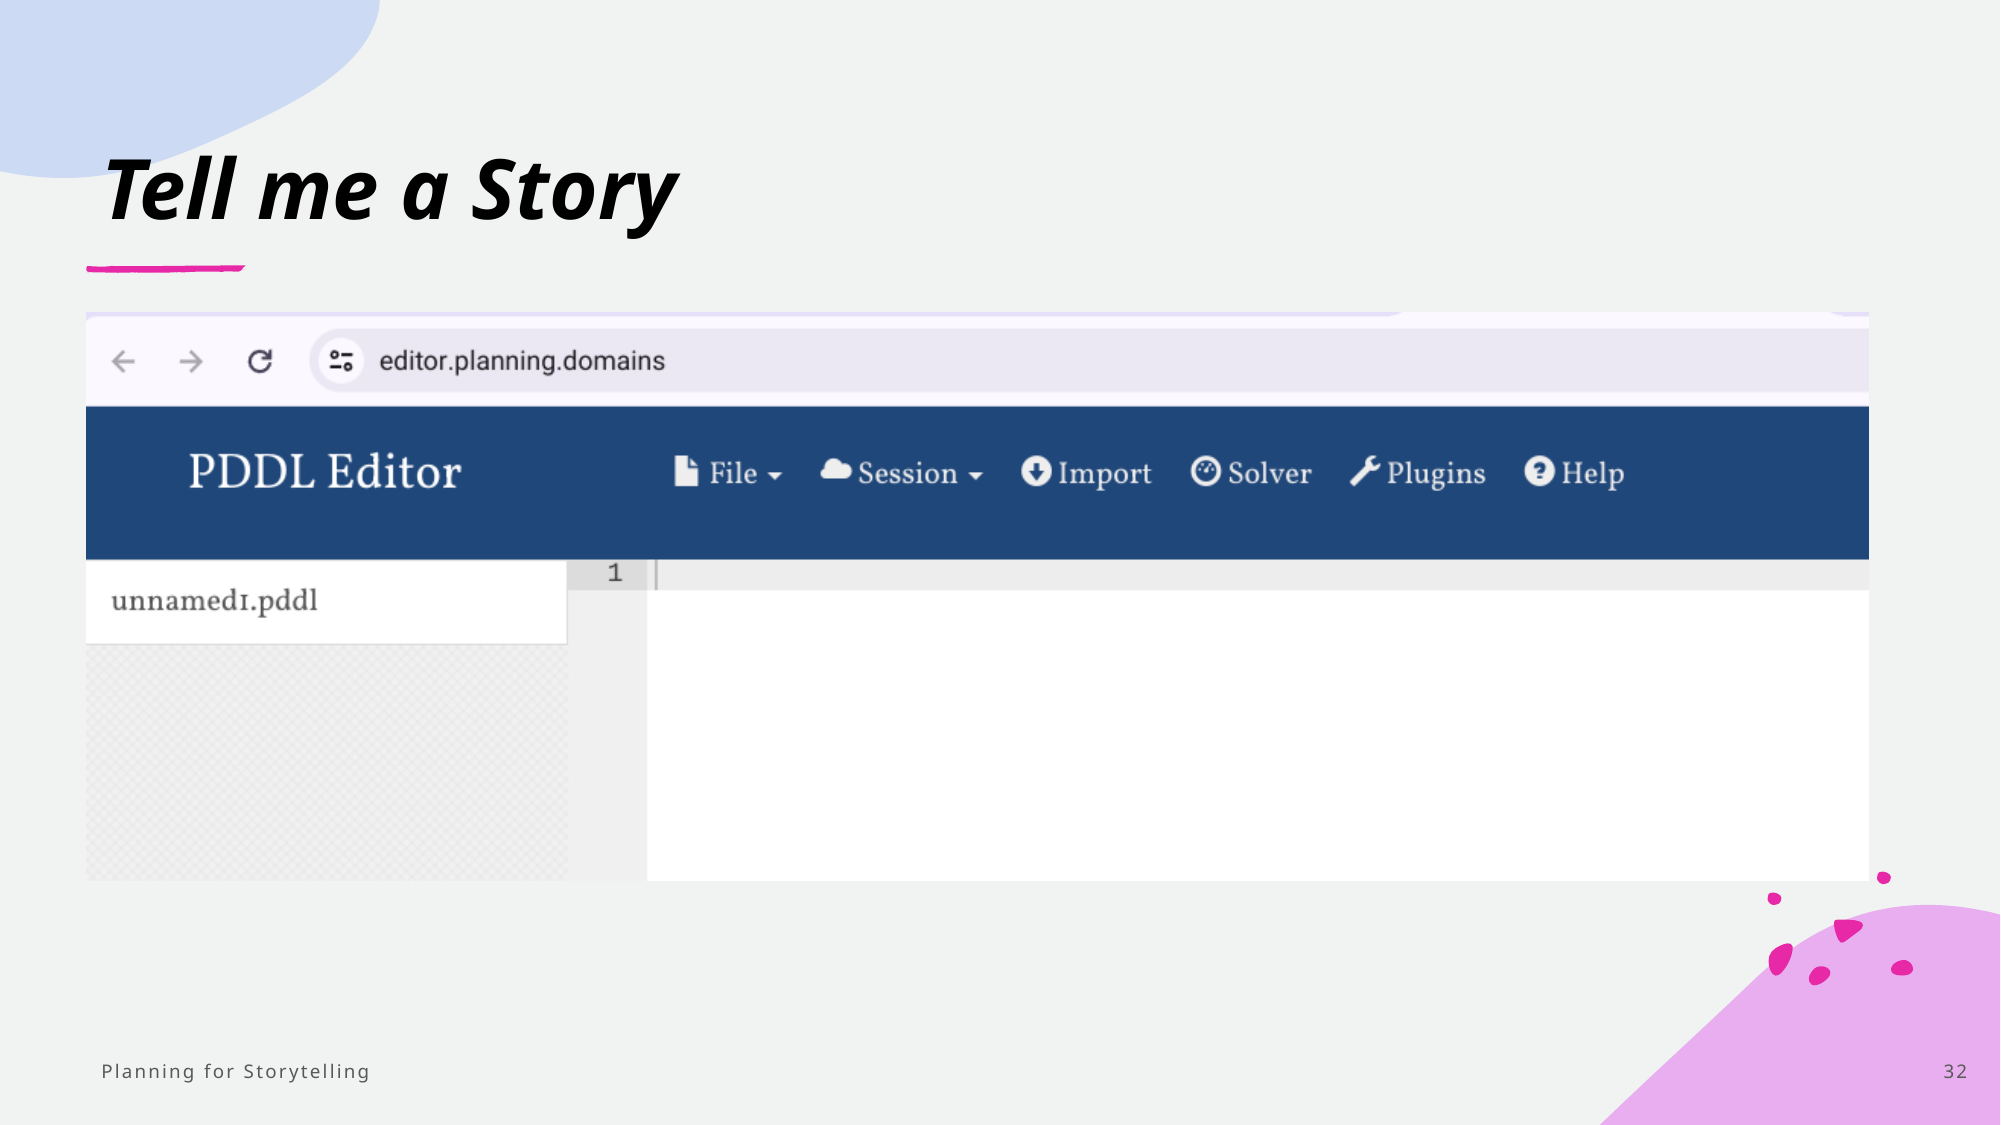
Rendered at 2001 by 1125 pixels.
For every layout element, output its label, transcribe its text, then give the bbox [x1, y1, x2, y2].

slide_number 32 [1911, 1042, 1999, 1103]
title Tell me a Story [86, 144, 1740, 244]
footer Planning for Storytelling [86, 1042, 653, 1103]
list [86, 312, 1869, 881]
